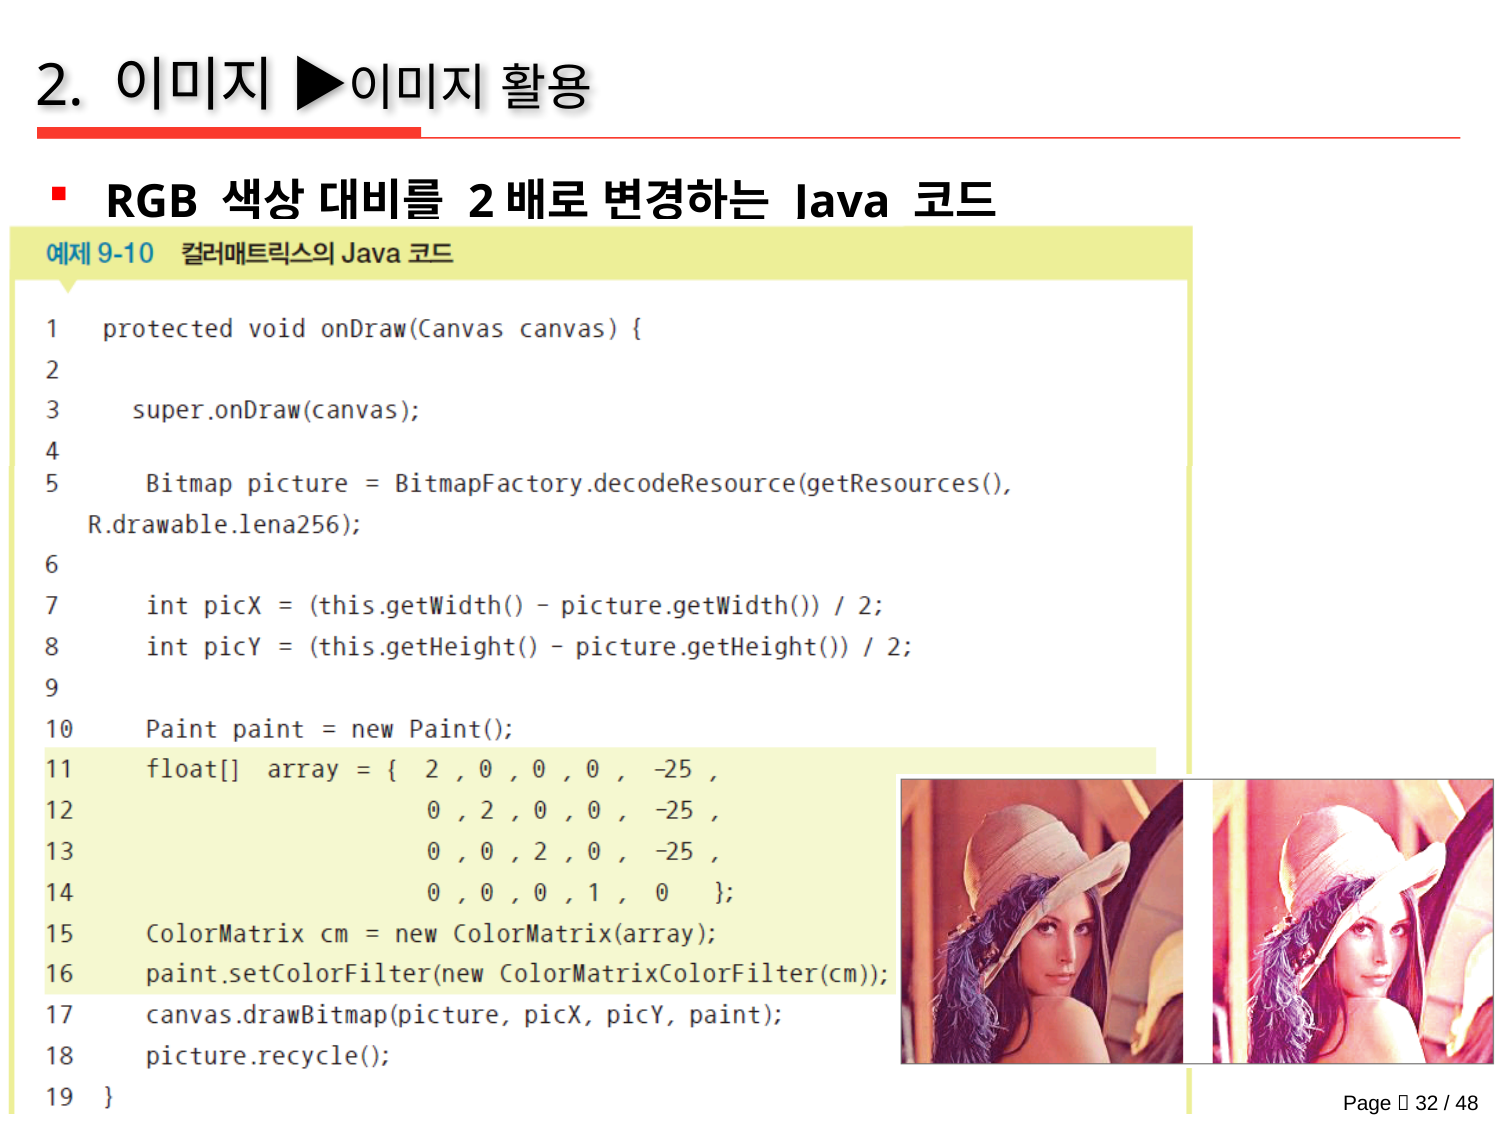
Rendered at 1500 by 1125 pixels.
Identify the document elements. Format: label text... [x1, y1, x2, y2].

list RGB 색상 대비를 2배로 변경하는 Java 코드 [48, 171, 1448, 772]
picture [896, 774, 1500, 1068]
title 2. 이미지 ▶이미지 활용 [35, 47, 1434, 142]
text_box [0, 219, 1204, 1115]
